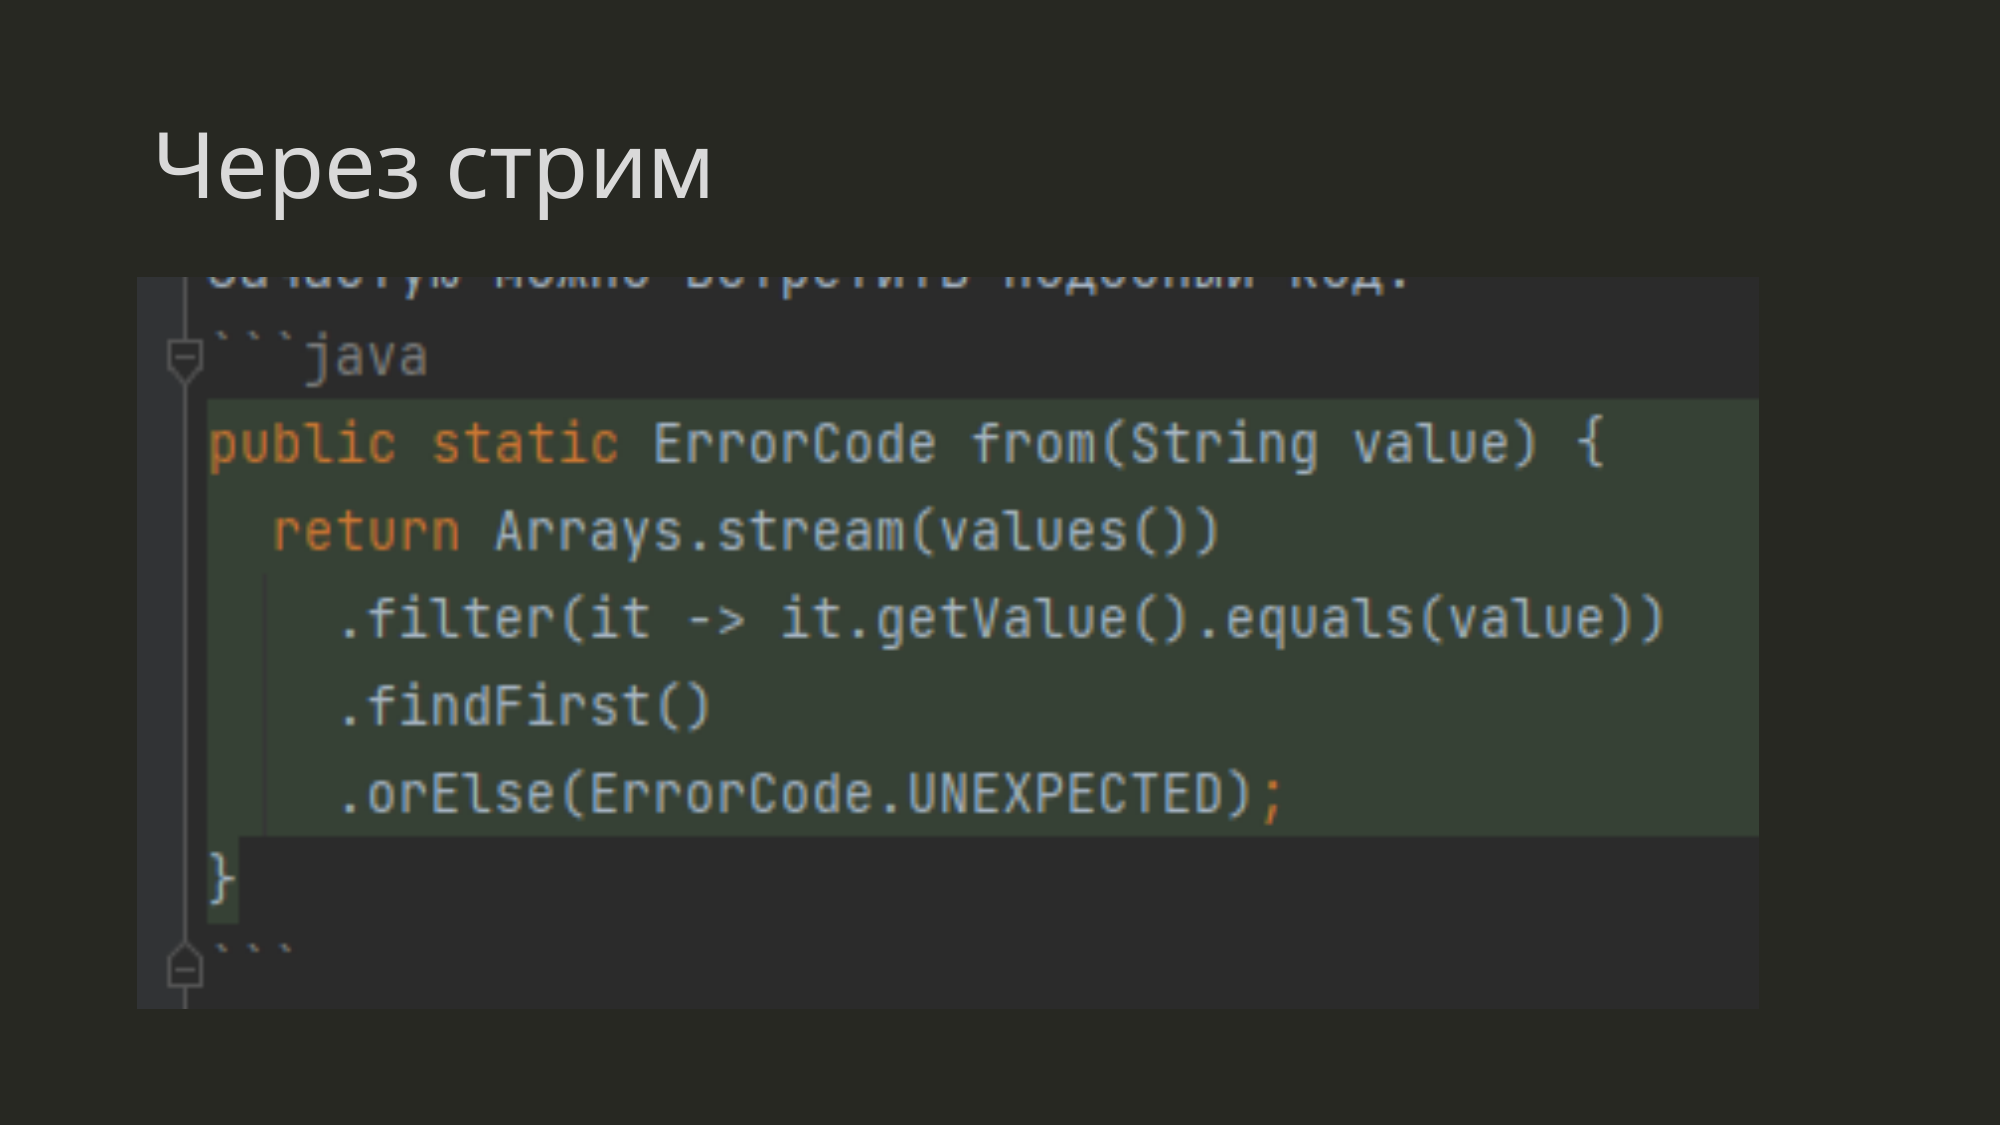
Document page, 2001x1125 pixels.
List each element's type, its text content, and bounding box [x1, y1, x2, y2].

title Через стрим [137, 59, 1863, 278]
picture [137, 277, 1759, 1009]
